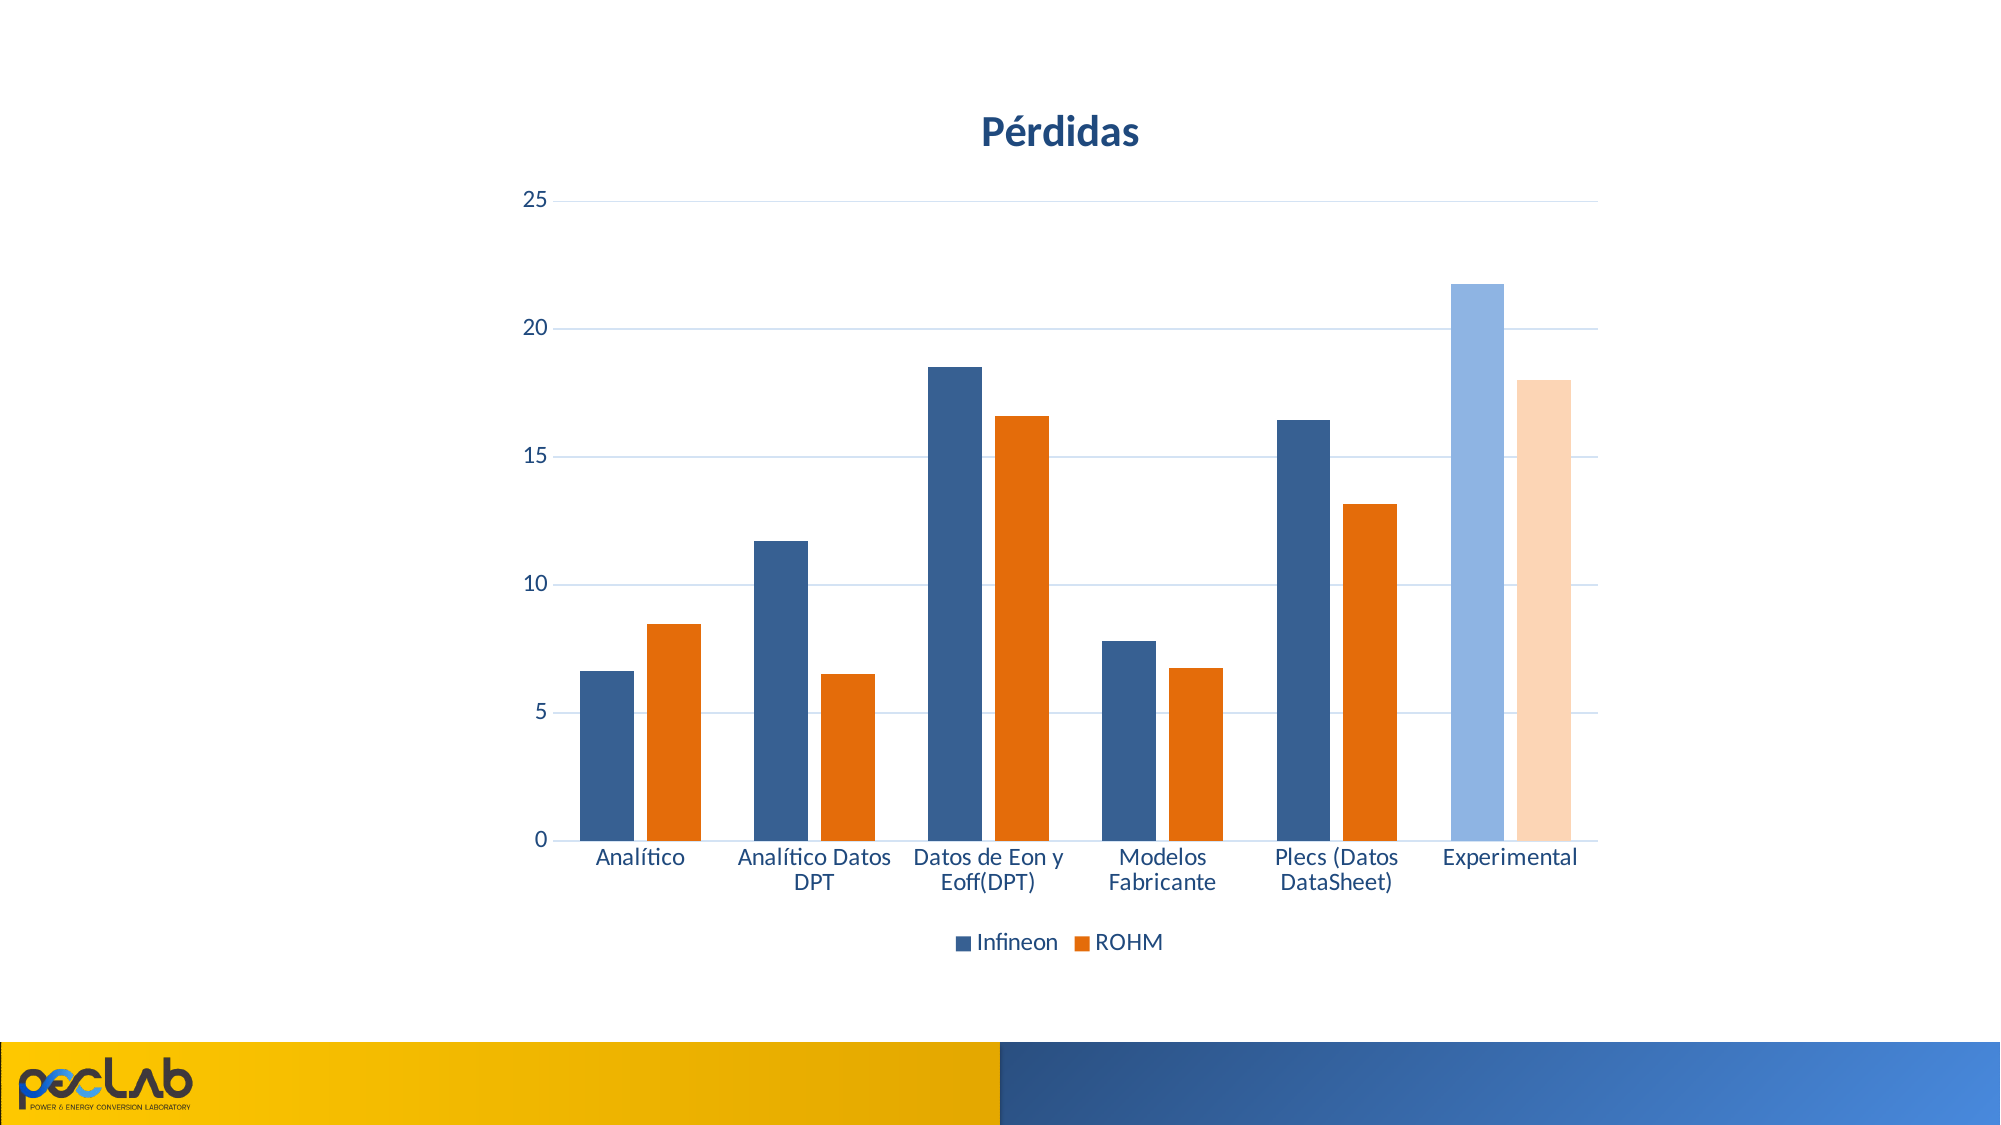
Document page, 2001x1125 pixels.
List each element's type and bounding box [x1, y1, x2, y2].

picture [0, 1039, 2000, 1125]
chart [499, 74, 1621, 963]
